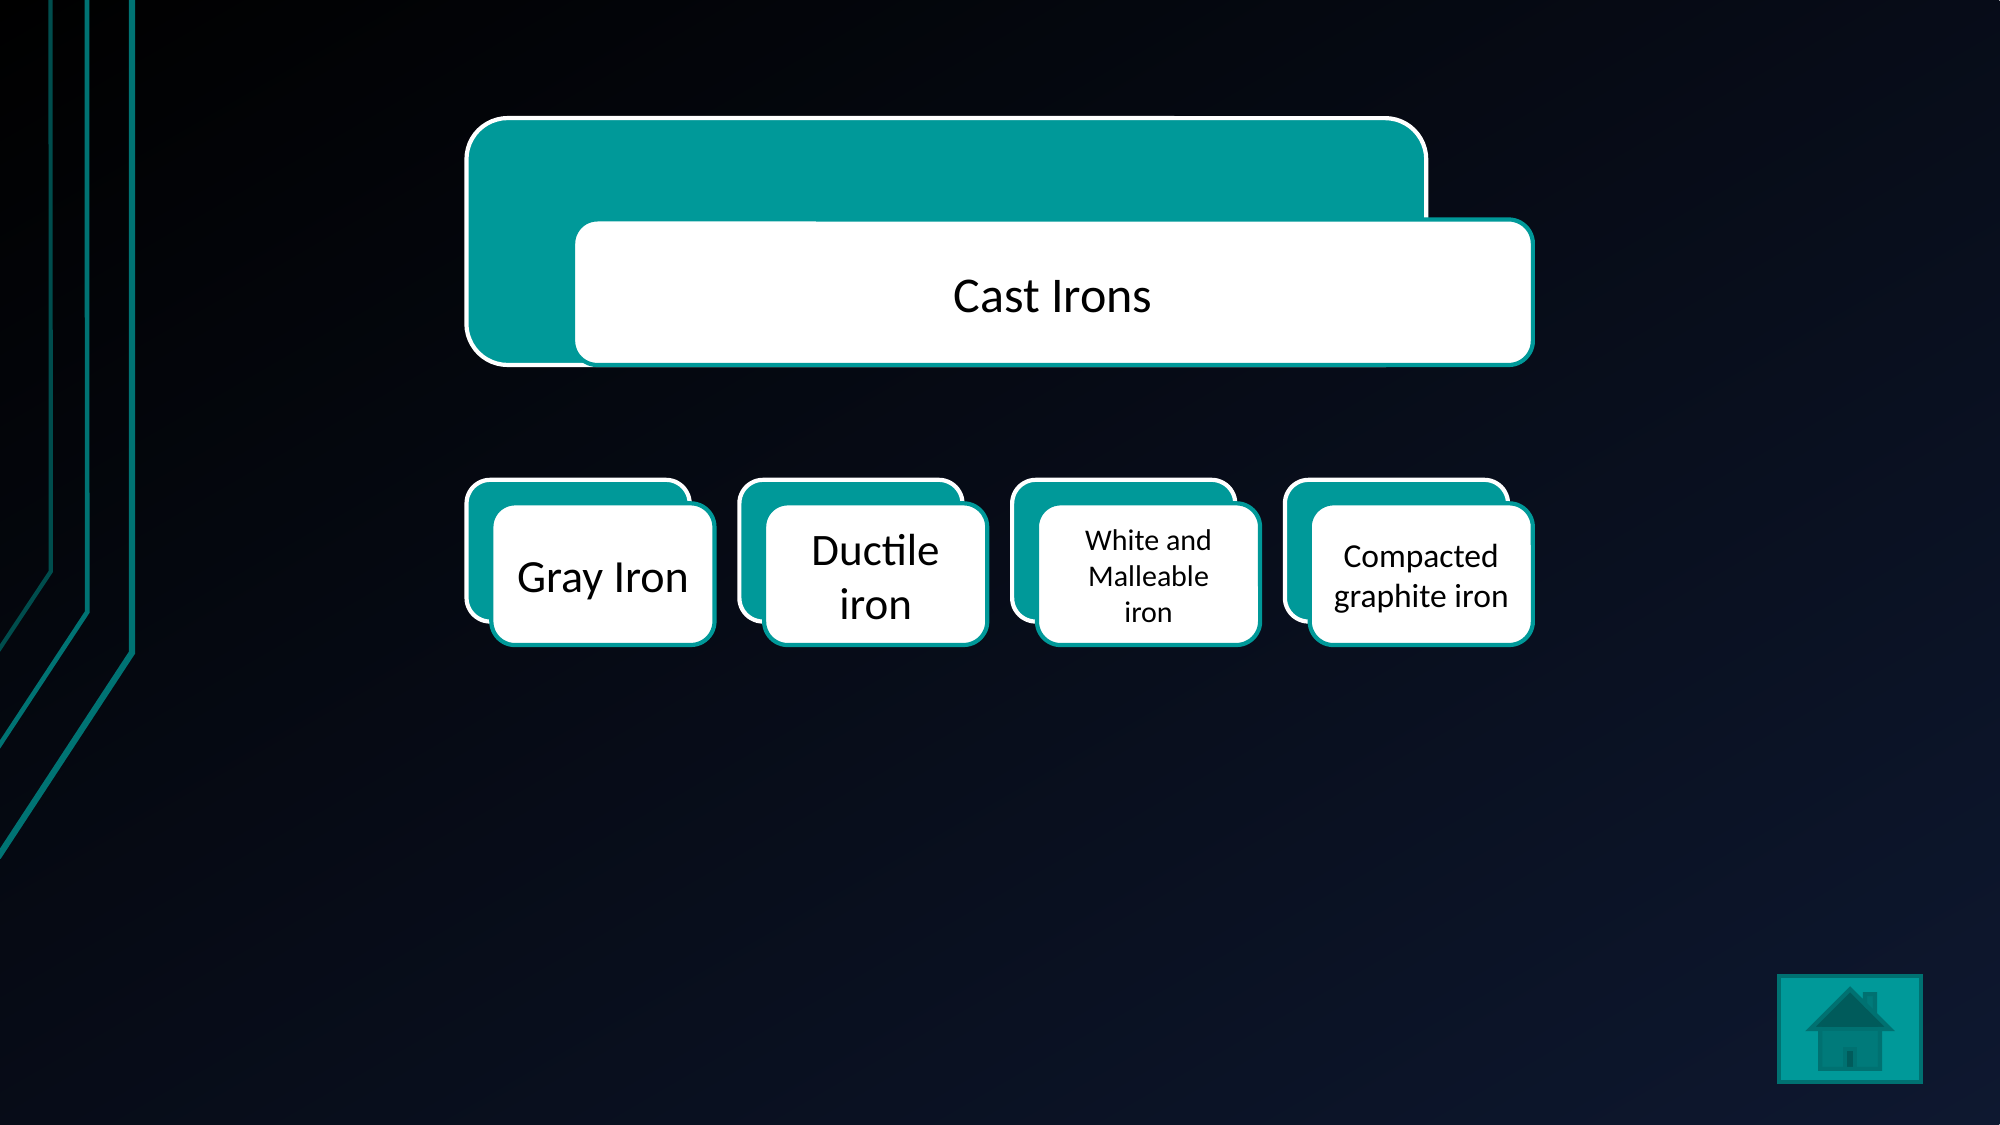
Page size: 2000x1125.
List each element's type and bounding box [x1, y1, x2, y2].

text_box [1777, 974, 1923, 1084]
text_box [332, 117, 1667, 1007]
